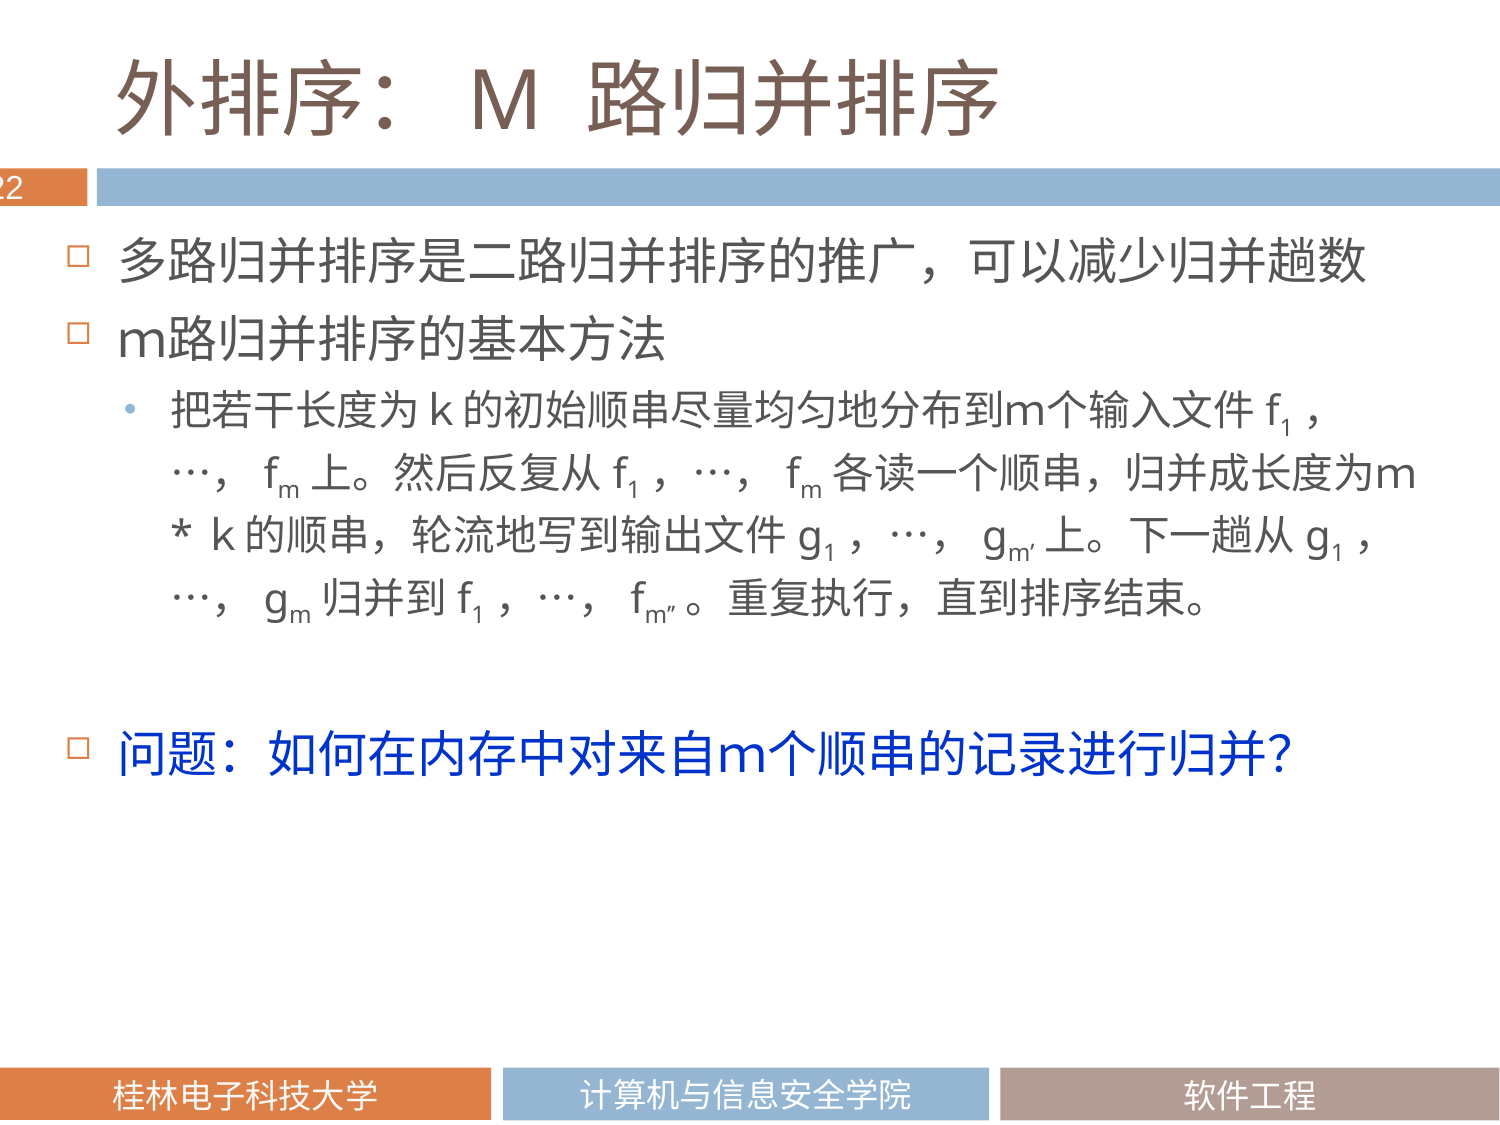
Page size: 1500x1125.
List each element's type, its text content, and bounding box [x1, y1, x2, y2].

list 多路归并排序是二路归并排序的推广，可以减少归并趟数 ｍ路归并排序的基本方法 把若干长度为ｋ的初始顺串尽量均匀地分布到ｍ个输入文件f1，…，fm上。然后反复从f1，…，fm各读一个顺串，归并成长度为ｍ*ｋ的顺串，轮流地写到输出文件g1，…，gm’上。下一趟从g1，…，gm归并到f1，…，fm’’。重复执行，直到排序结束。 问题：如何在内存中对来自ｍ个顺串的记录进行归并？ [49, 219, 1439, 1006]
title 外排序：M 路归并排序 [99, 37, 1438, 155]
